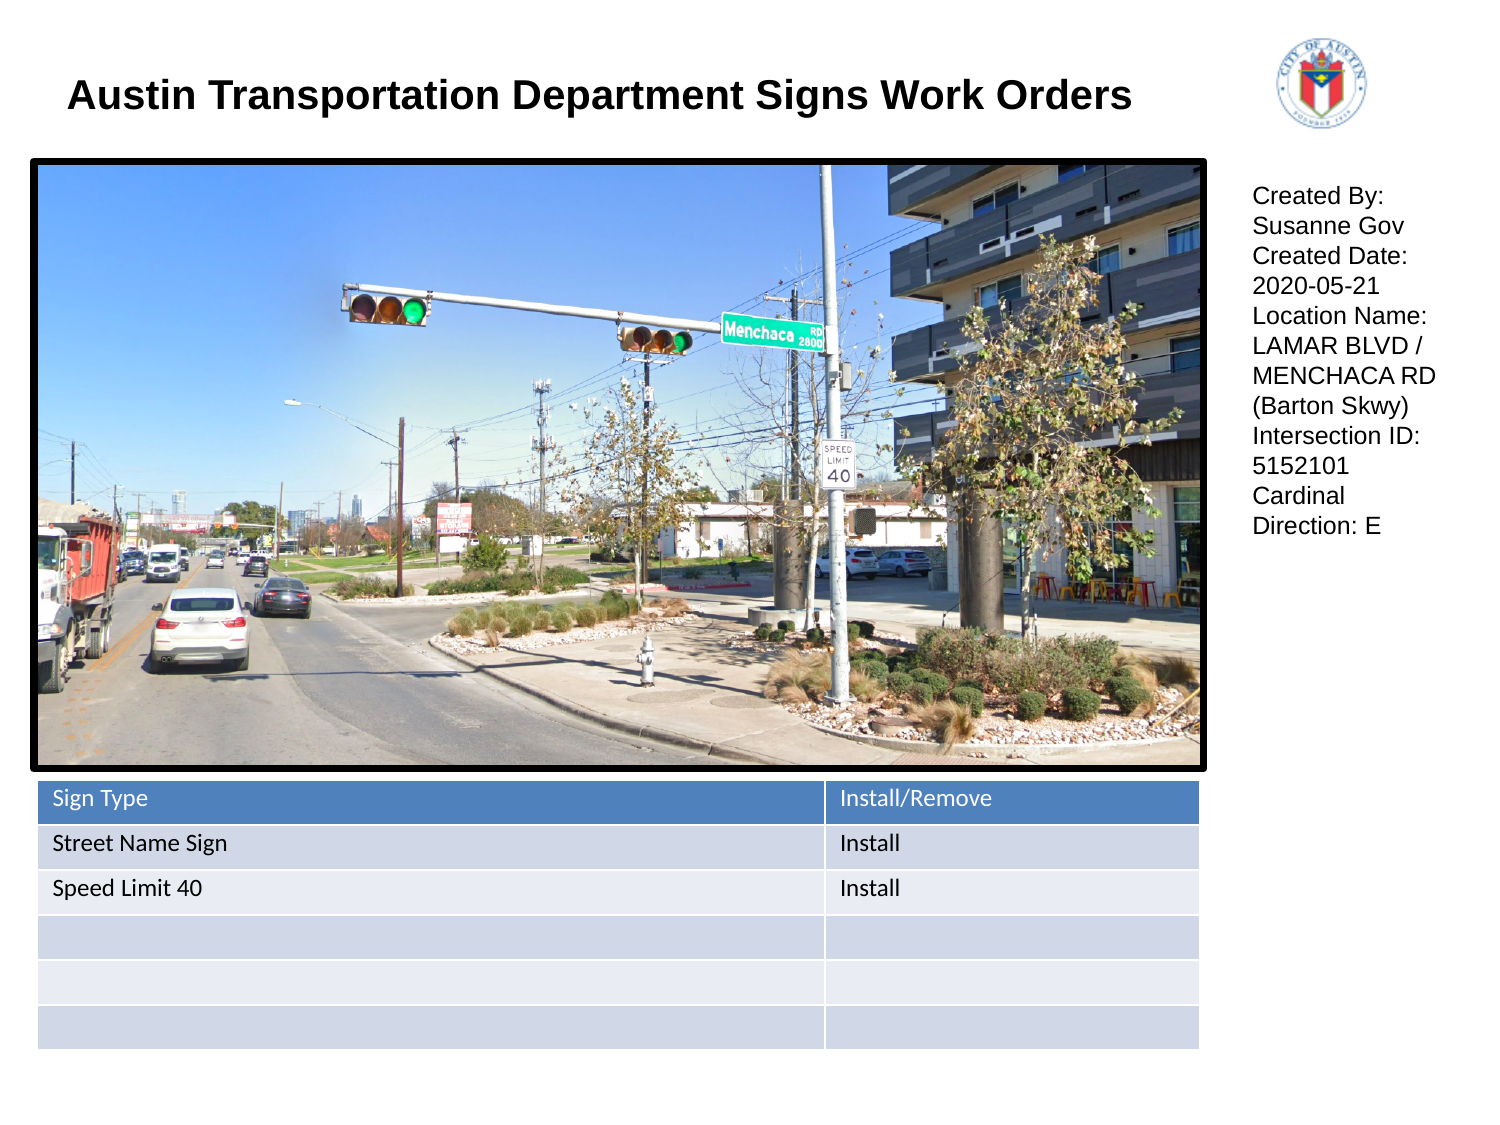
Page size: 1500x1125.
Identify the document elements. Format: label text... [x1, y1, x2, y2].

text_box Created By: Susanne Gov Created Date: 2020-05-21 Location Name: LAMAR BLVD / MENCHACA RD (Barton Skwy) Intersection ID: 5152101 Cardinal Direction: E [1237, 172, 1463, 547]
table_header Install/Remove [826, 781, 1199, 824]
table_cell [826, 961, 1199, 1004]
table_cell Install [826, 871, 1199, 914]
table_cell Speed Limit 40 [38, 871, 824, 914]
table_cell [38, 1006, 824, 1049]
table_cell [38, 961, 824, 1004]
text_box Austin Transportation Department Signs Work Orders [51, 60, 1149, 125]
picture [37, 164, 1201, 766]
table_cell [38, 916, 824, 959]
table_cell [826, 1006, 1199, 1049]
table_cell [826, 916, 1199, 959]
picture [1274, 37, 1369, 132]
table_cell Install [826, 826, 1199, 869]
table_cell Street Name Sign [38, 826, 824, 869]
table_header Sign Type [38, 781, 824, 824]
